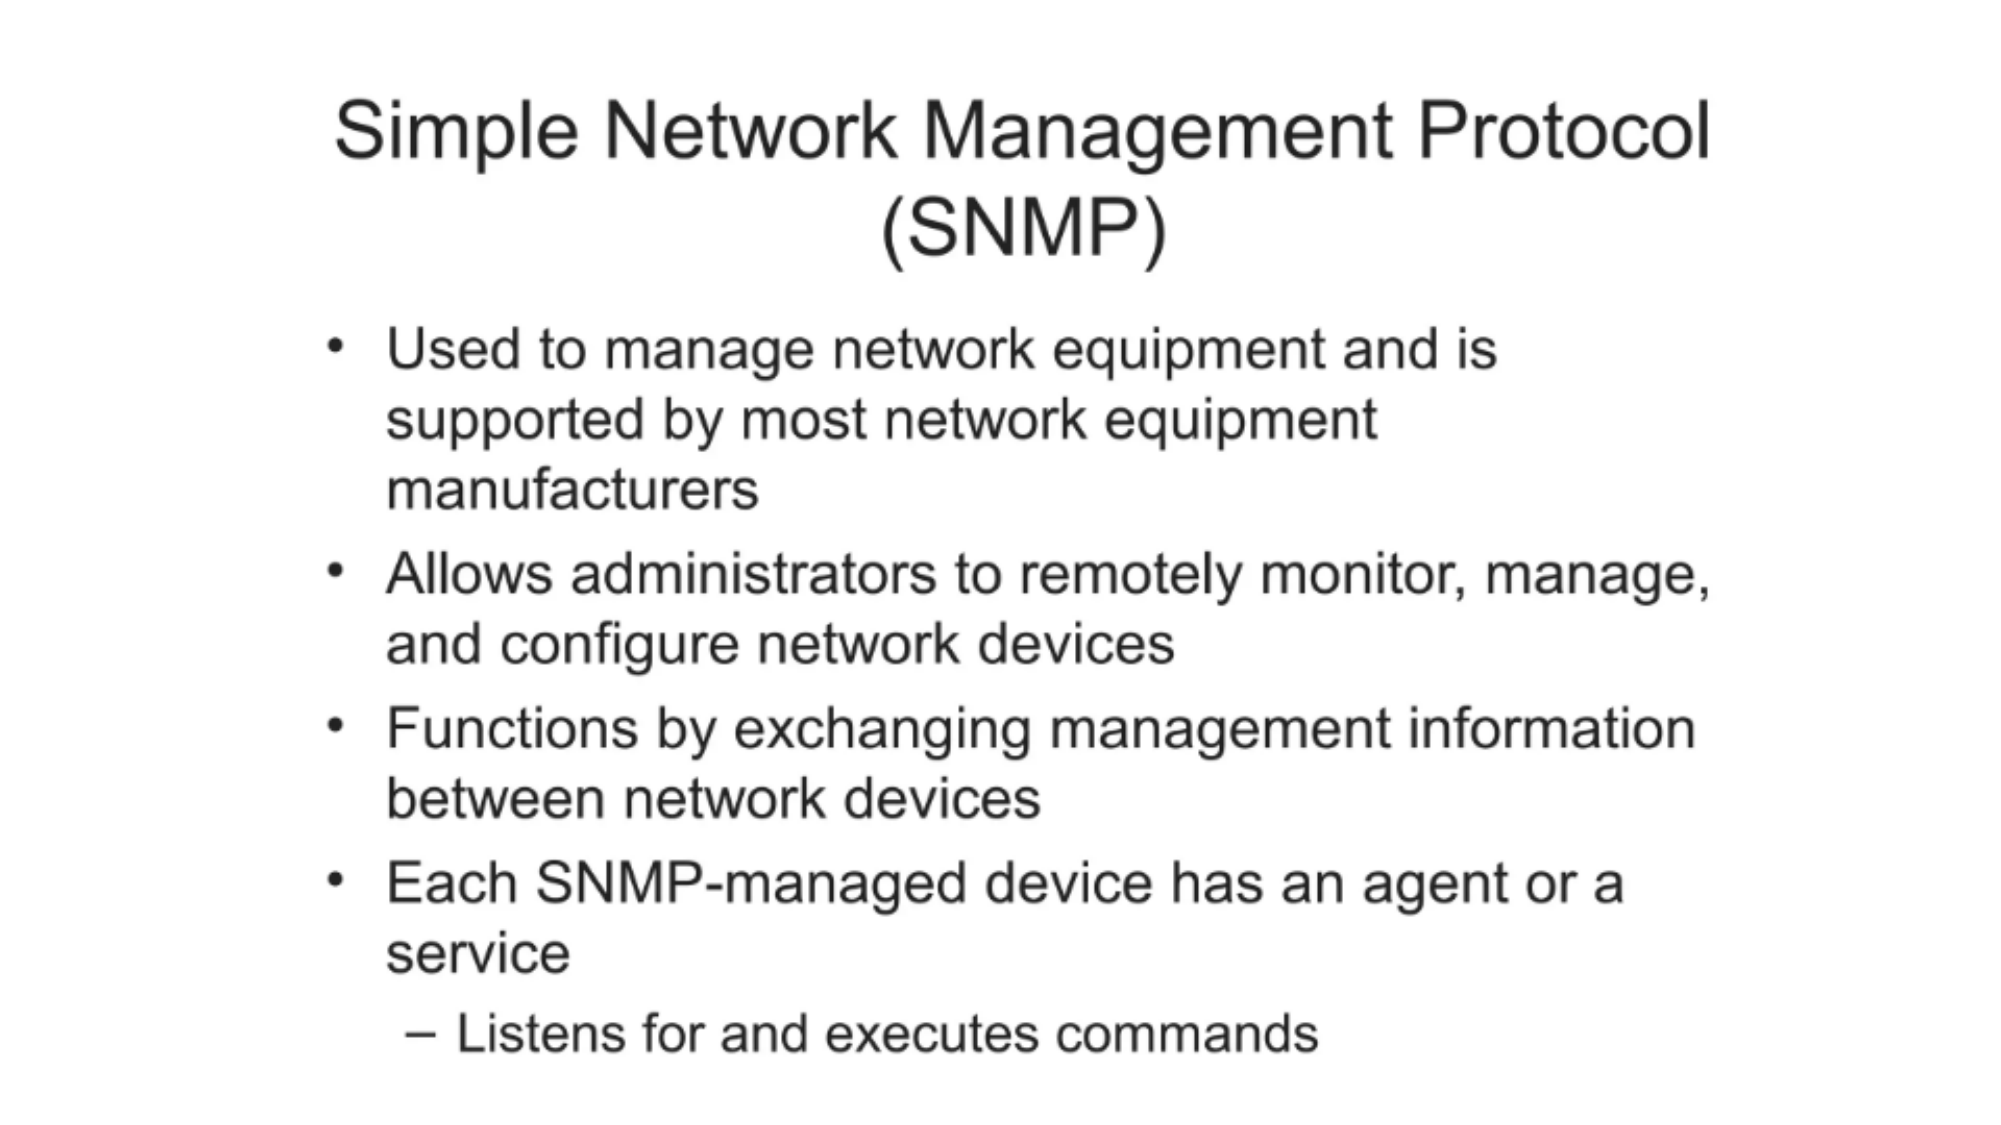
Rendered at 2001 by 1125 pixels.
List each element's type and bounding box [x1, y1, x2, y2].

picture [265, 56, 1735, 1069]
